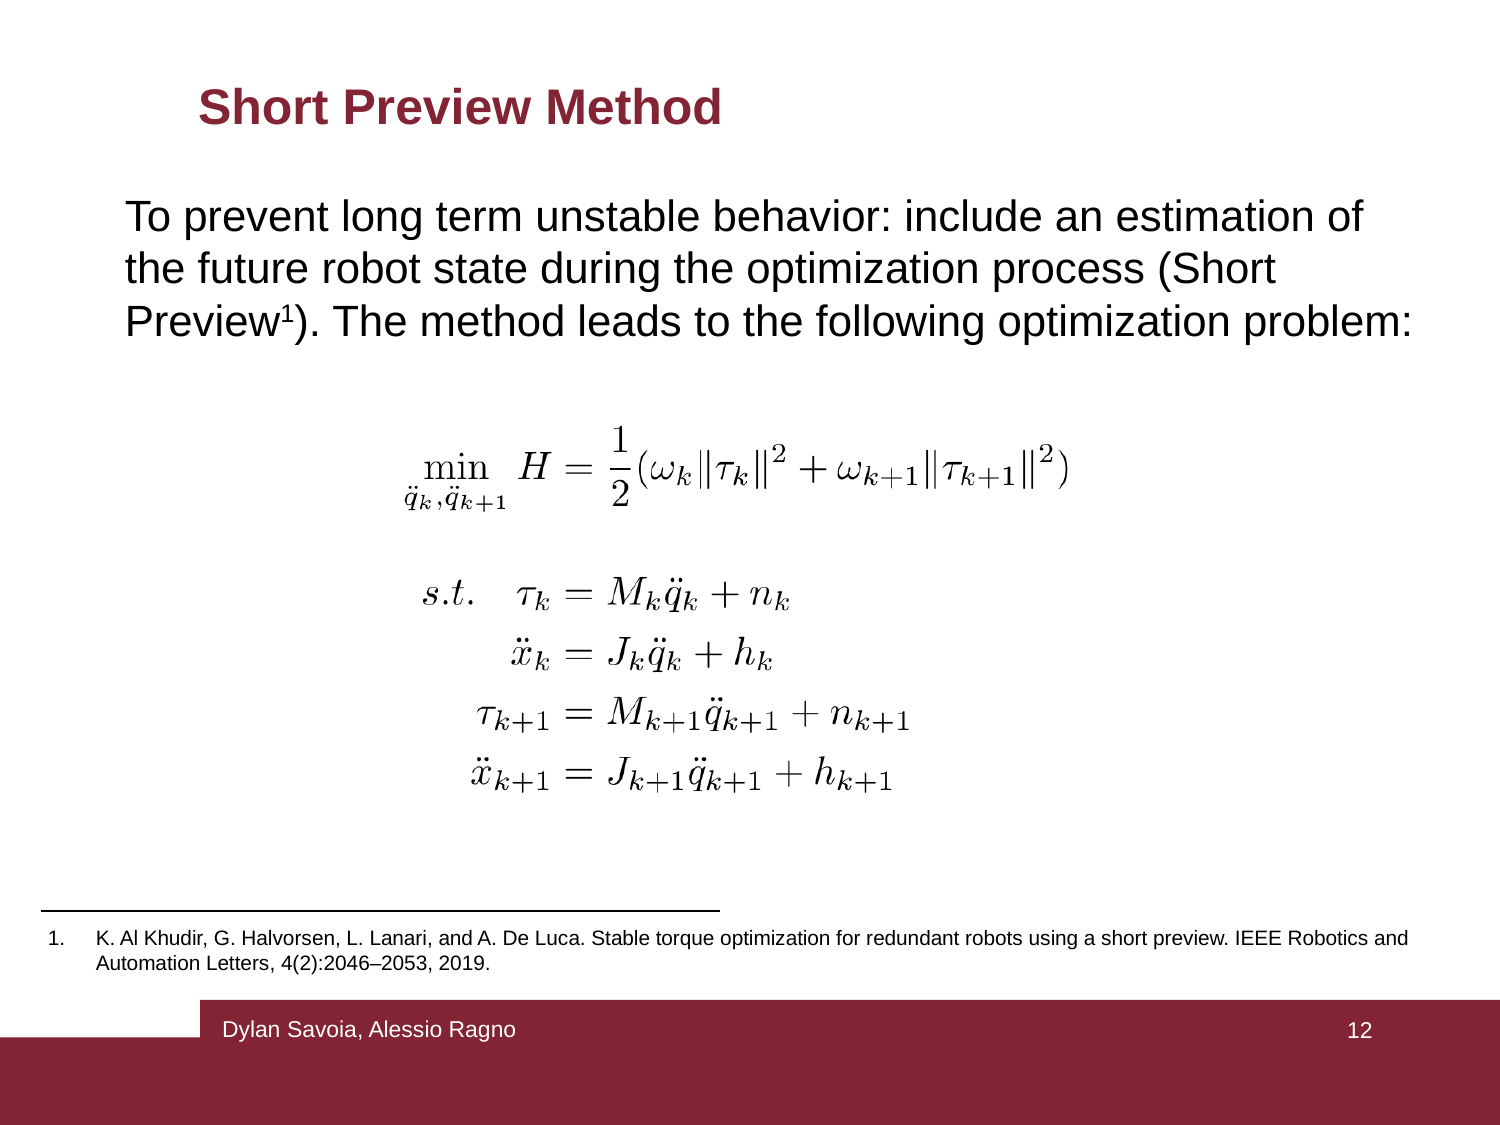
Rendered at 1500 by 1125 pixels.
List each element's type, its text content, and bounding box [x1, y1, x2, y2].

list To prevent long term unstable behavior: include an estimation of the future robot state during the optimization process (Short Preview1). The method leads to the following optimization problem: [109, 179, 1440, 863]
picture [352, 400, 1148, 851]
text_box K. Al Khudir, G. Halvorsen, L. Lanari, and A. De Luca. Stable torque optimization for redundant robots using a short preview. IEEE Robotics and Automation Letters, 4(2):2046–2053, 2019. [5, 909, 1495, 1006]
slide_number ‹#› [1074, 1008, 1388, 1084]
title Short Preview Method [183, 66, 1424, 163]
